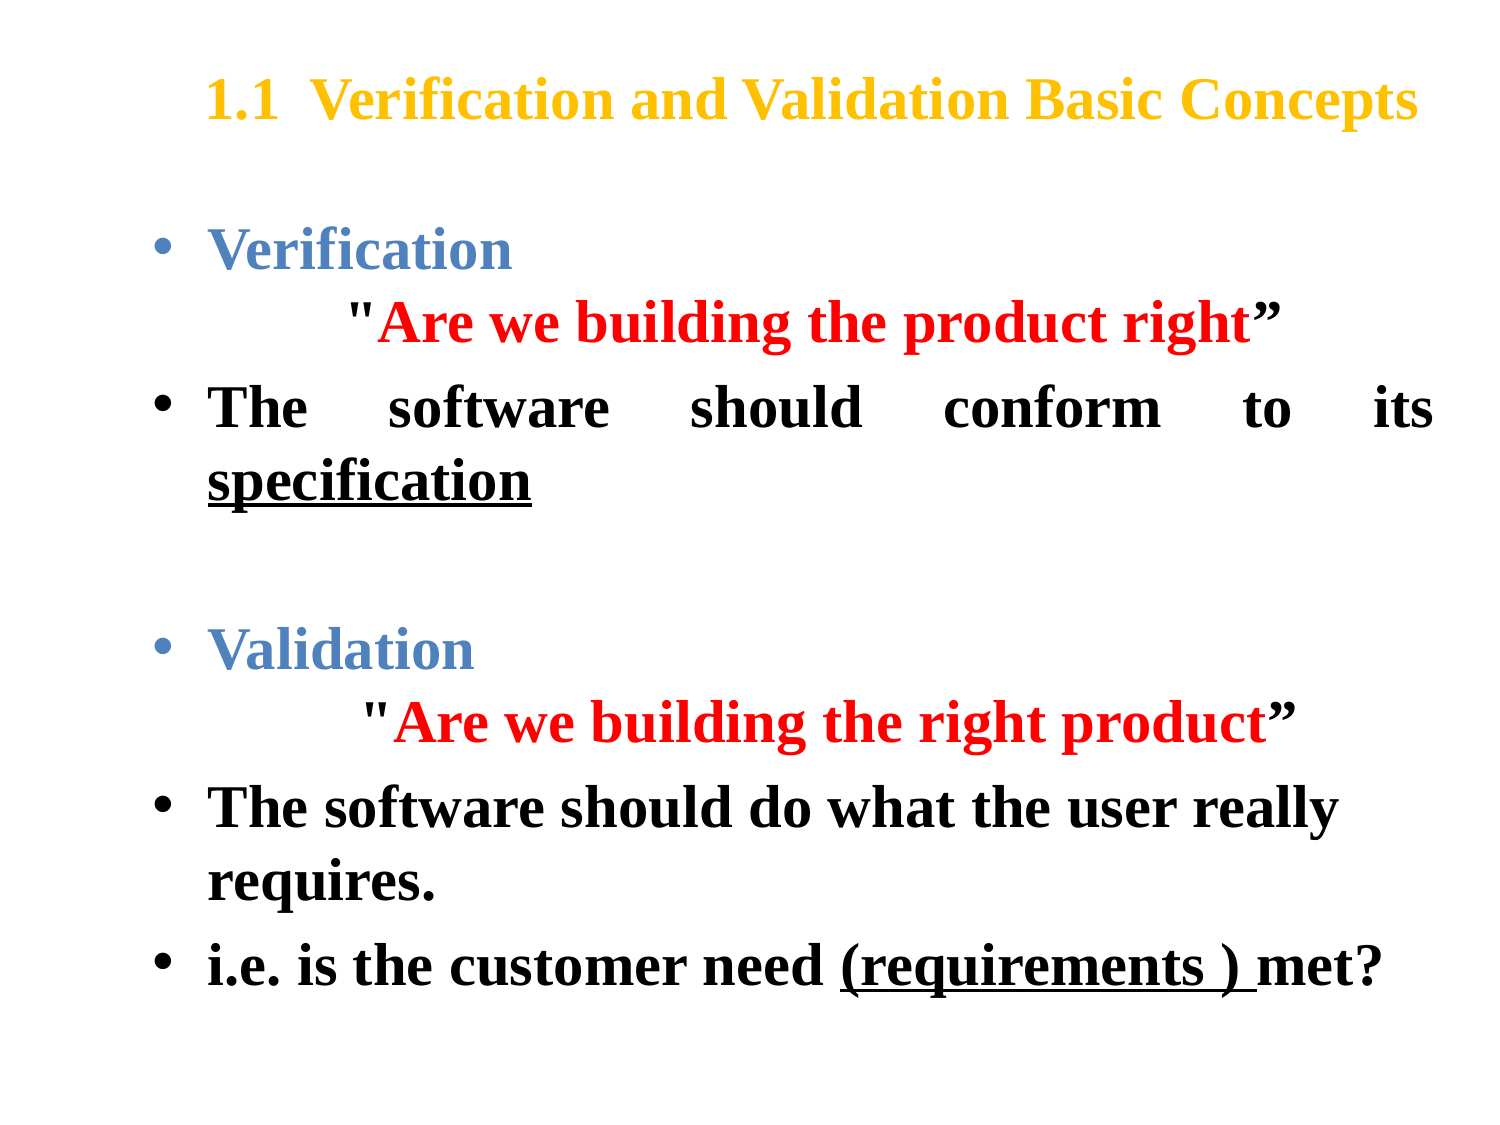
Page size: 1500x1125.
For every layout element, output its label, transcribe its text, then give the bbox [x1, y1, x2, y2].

title 1.1 Verification and Validation Basic Concepts [75, 28, 1500, 163]
list Verification "Are we building the product right” The software should conform to its specification Validation "Are we building the right product” The software should do what the user really requires. i.e. is the customer need (requirements ) met? [137, 201, 1450, 1014]
